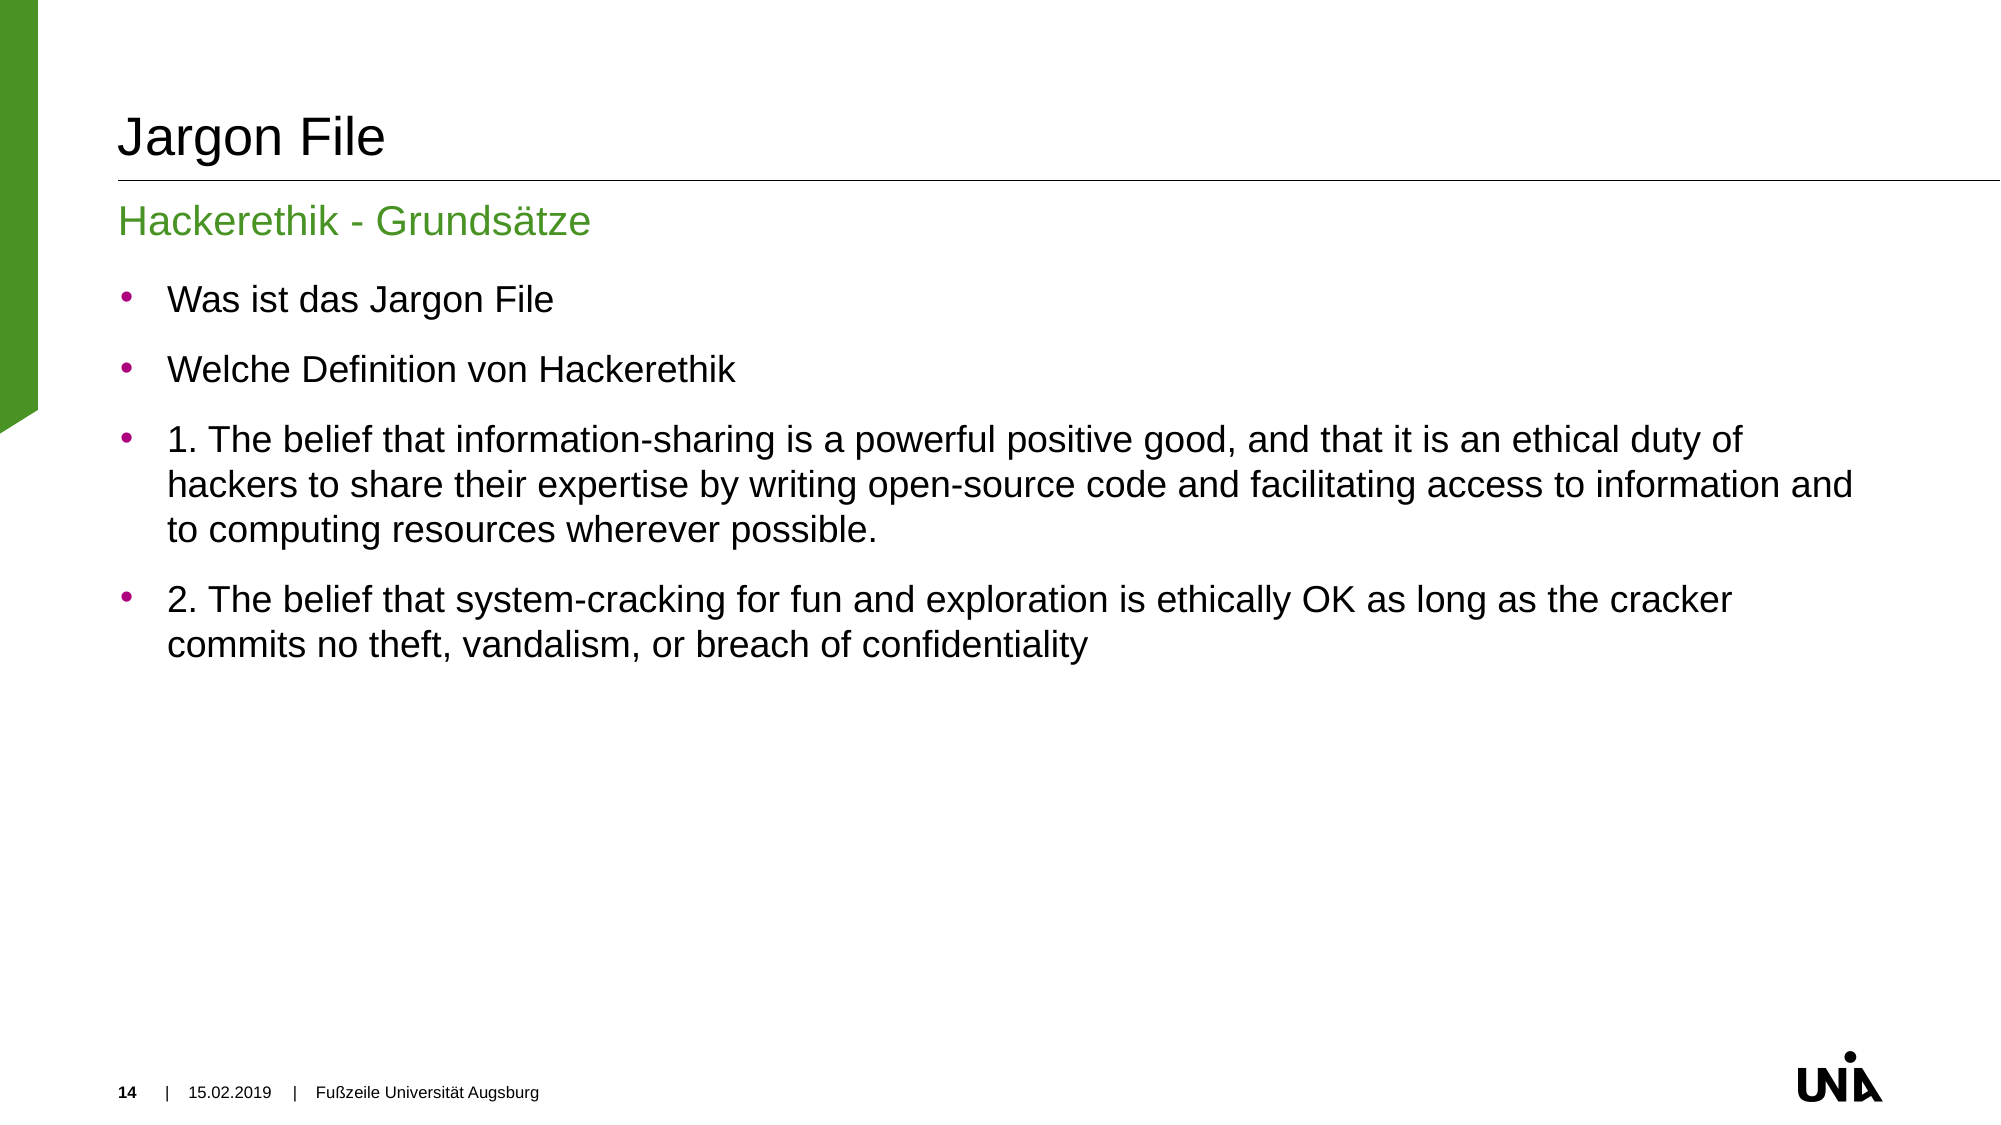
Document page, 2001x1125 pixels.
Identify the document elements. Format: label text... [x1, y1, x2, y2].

picture [1798, 1051, 1883, 1102]
list Was ist das Jargon File Welche Definition von Hackerethik 1. The belief that information-sharing is a powerful positive good, and that it is an ethical duty of hackers to share their expertise by writing open-source code and facilitating access to information and to computing resources wherever possible. 2. The belief that system-cracking for fun and exploration is ethically OK as long as the cracker commits no theft, vandalism, or breach of confidentiality [118, 274, 1883, 1037]
title Jargon File [117, 0, 1882, 167]
subtitle Hackerethik - Grundsätze [117, 193, 1882, 254]
slide_number 14 [118, 1066, 171, 1102]
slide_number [171, 1066, 292, 1102]
footer | Fußzeile Universität Augsburg [292, 1066, 1490, 1102]
